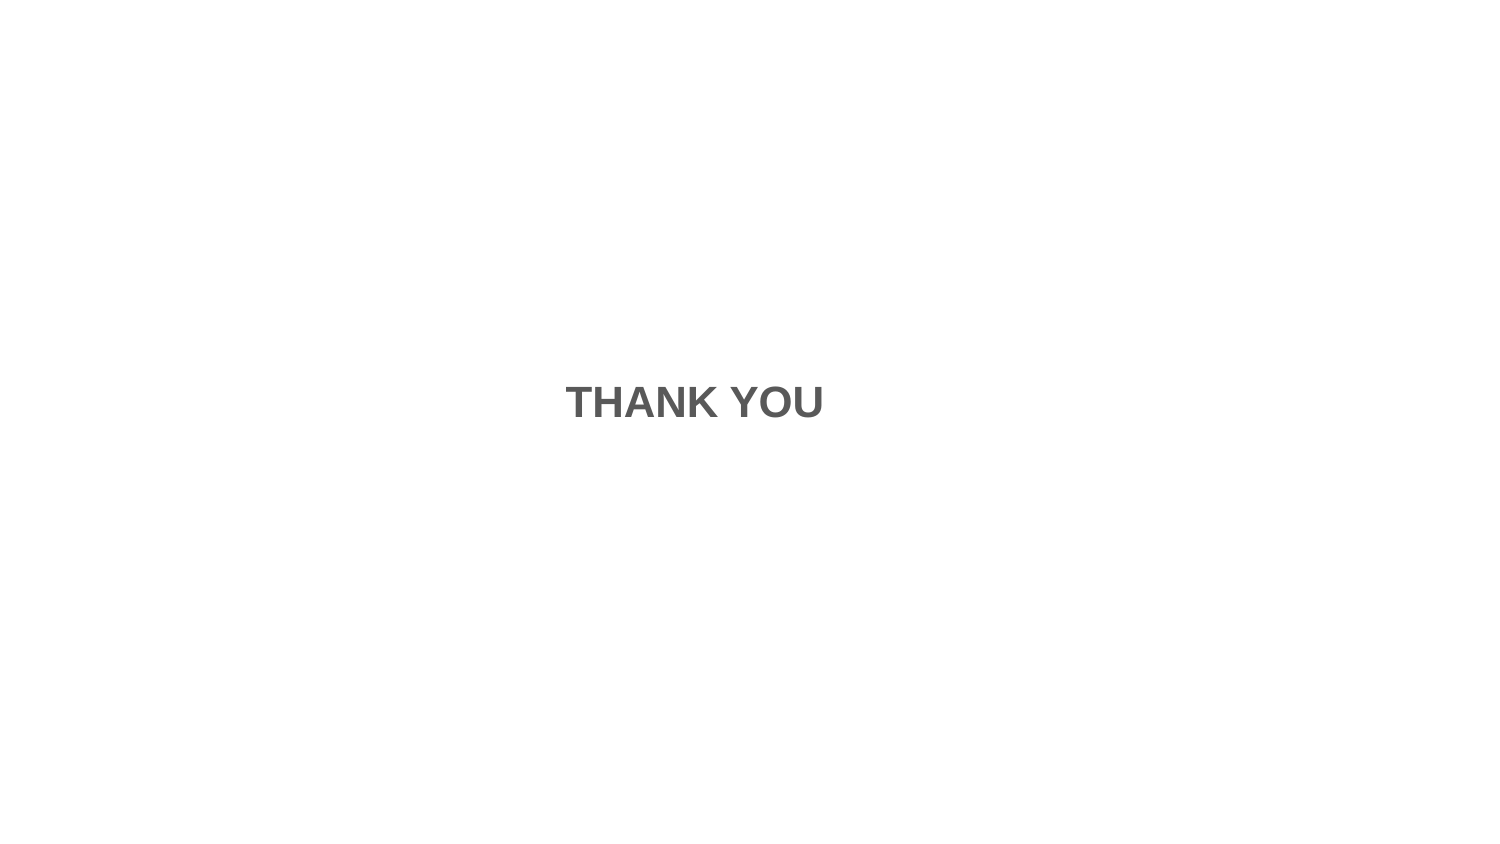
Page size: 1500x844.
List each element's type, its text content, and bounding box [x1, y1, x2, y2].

list THANK YOU [554, 374, 906, 493]
